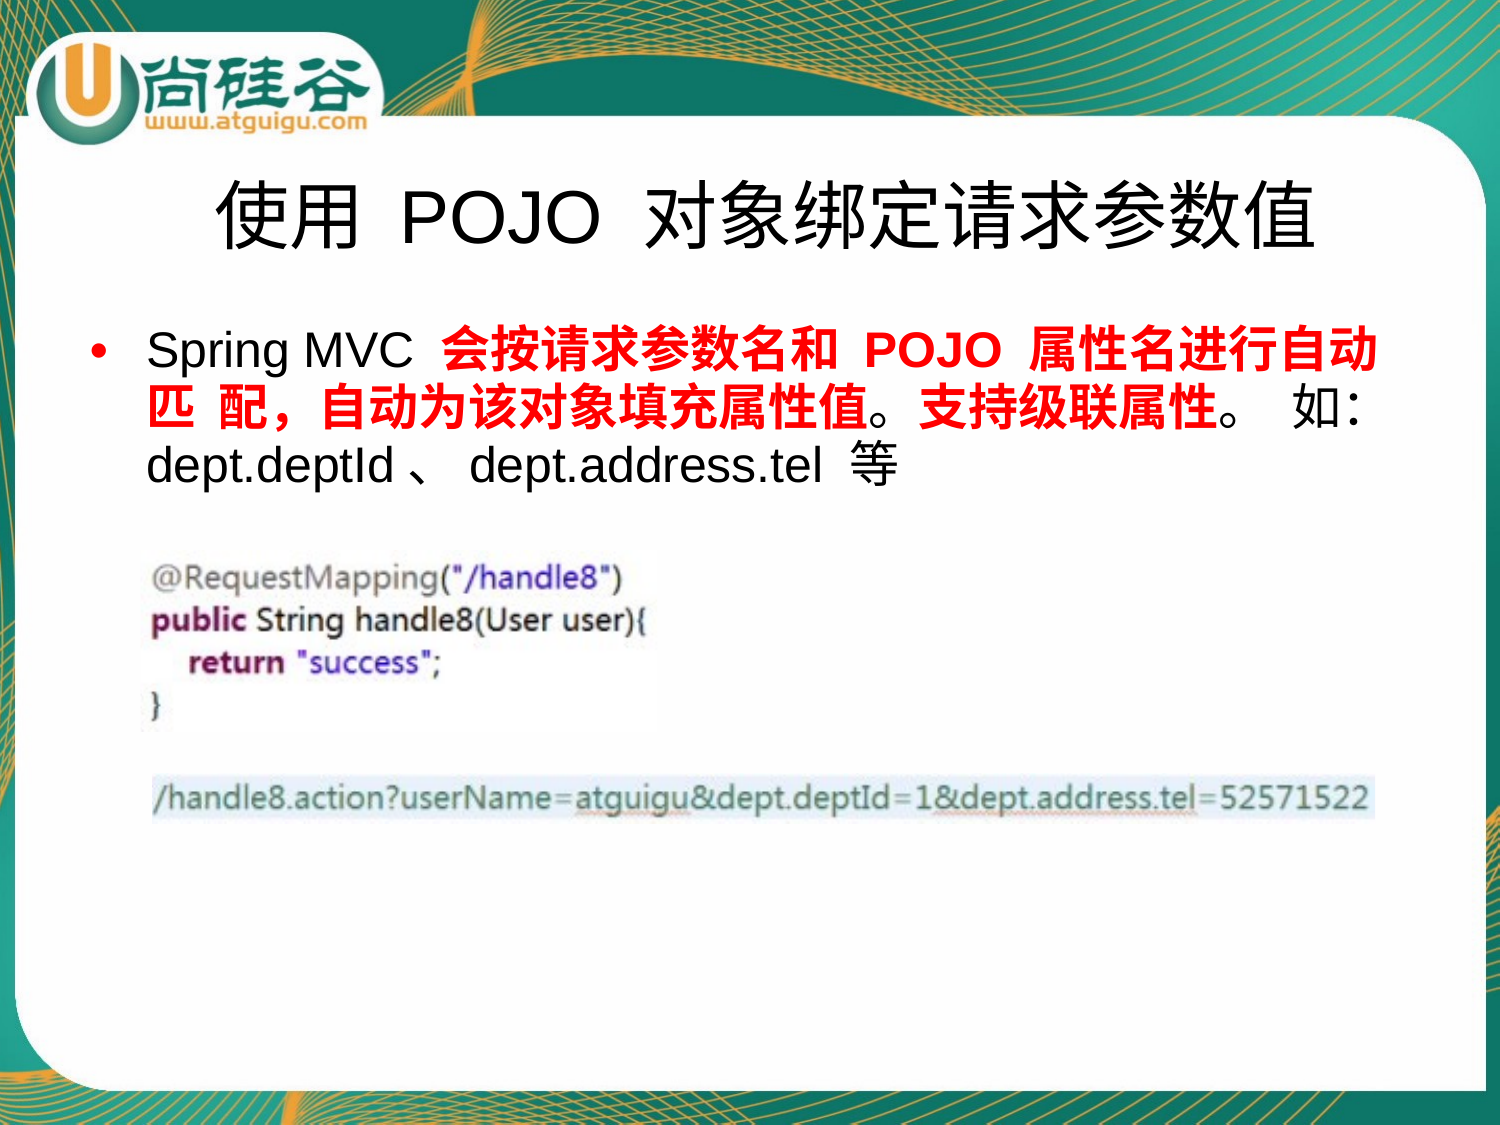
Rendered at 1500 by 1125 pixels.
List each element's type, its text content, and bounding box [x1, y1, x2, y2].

text_box [152, 773, 1376, 824]
picture [0, 0, 1500, 1125]
text_box • Spring MVC 会按请求参数名和 POJO 属性名进行自动匹 配，自动为该对象填充属性值。支持级联属性。 如：dept.deptId、dept.address.tel 等 [87, 320, 1398, 493]
title 使用 POJO 对象绑定请求参数值 [53, 168, 1447, 357]
text_box [140, 550, 658, 732]
